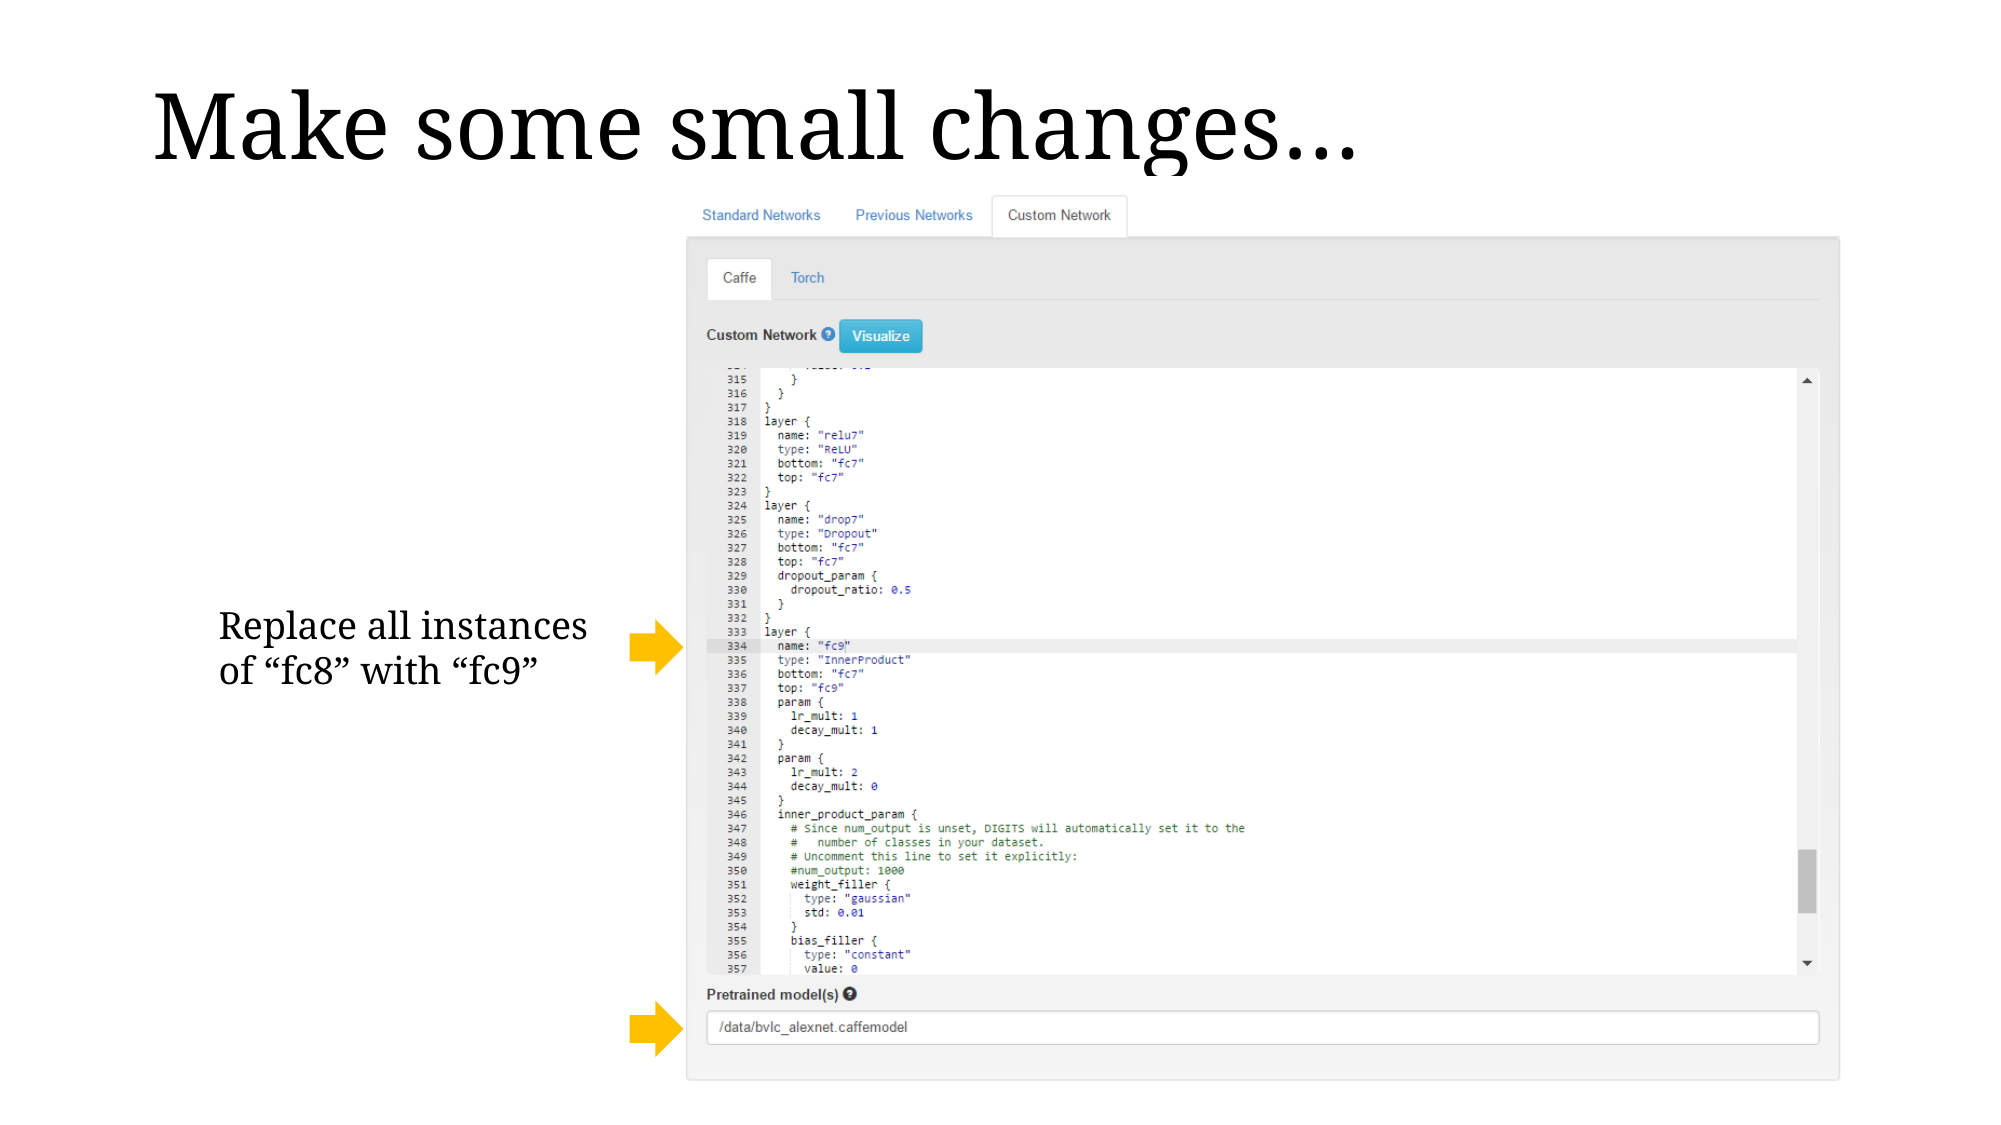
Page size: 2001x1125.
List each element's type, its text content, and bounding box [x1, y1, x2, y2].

text_box Replace all instances of “fc8” with “fc9” [203, 594, 605, 699]
text_box [629, 1000, 682, 1058]
text_box [629, 619, 682, 676]
title Make some small changes… [137, 20, 1863, 239]
picture [682, 176, 1848, 1091]
